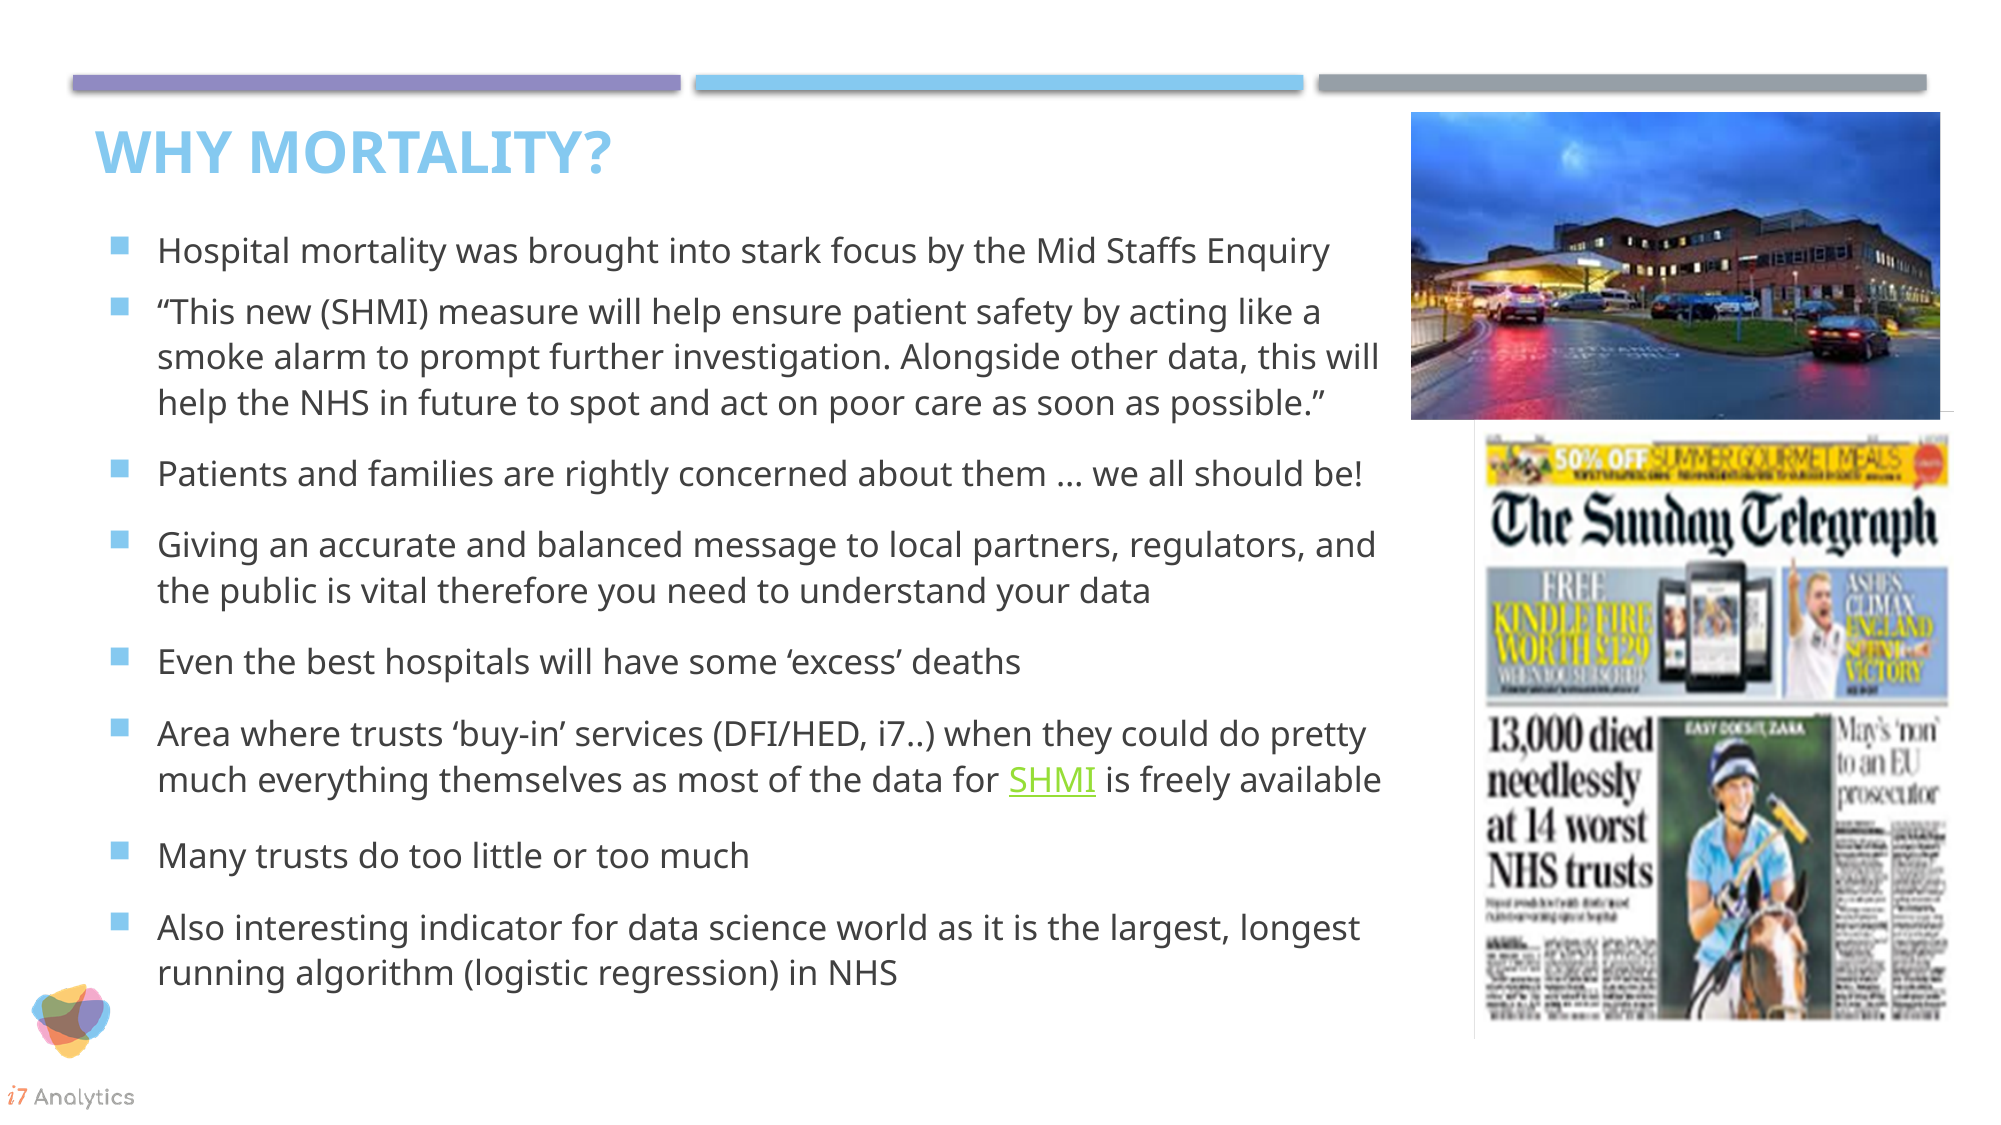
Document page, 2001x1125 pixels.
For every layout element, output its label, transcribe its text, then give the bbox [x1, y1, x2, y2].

title Why mortality? [80, 105, 1890, 194]
list Hospital mortality was brought into stark focus by the Mid Staffs Enquiry “This new (SHMI) measure will help ensure patient safety by acting like a smoke alarm to prompt further investigation. Alongside other data, this will help the NHS in future to spot and act on poor care as soon as possible.” Patients and families are rightly concerned about them … we all should be! Giving an accurate and balanced message to local partners, regulators, and the public is vital therefore you need to understand your data Even the best hospitals will have some ‘excess’ deaths Area where trusts ‘buy-in’ services (DFI/HED, i7..) when they could do pretty much everything themselves as most of the data for SHMI is freely available Many trusts do too little or too much Also interesting indicator for data science world as it is the largest, longest running algorithm (logistic regression) in NHS [92, 217, 1404, 1020]
picture [1410, 111, 1954, 1040]
picture [0, 976, 141, 1117]
